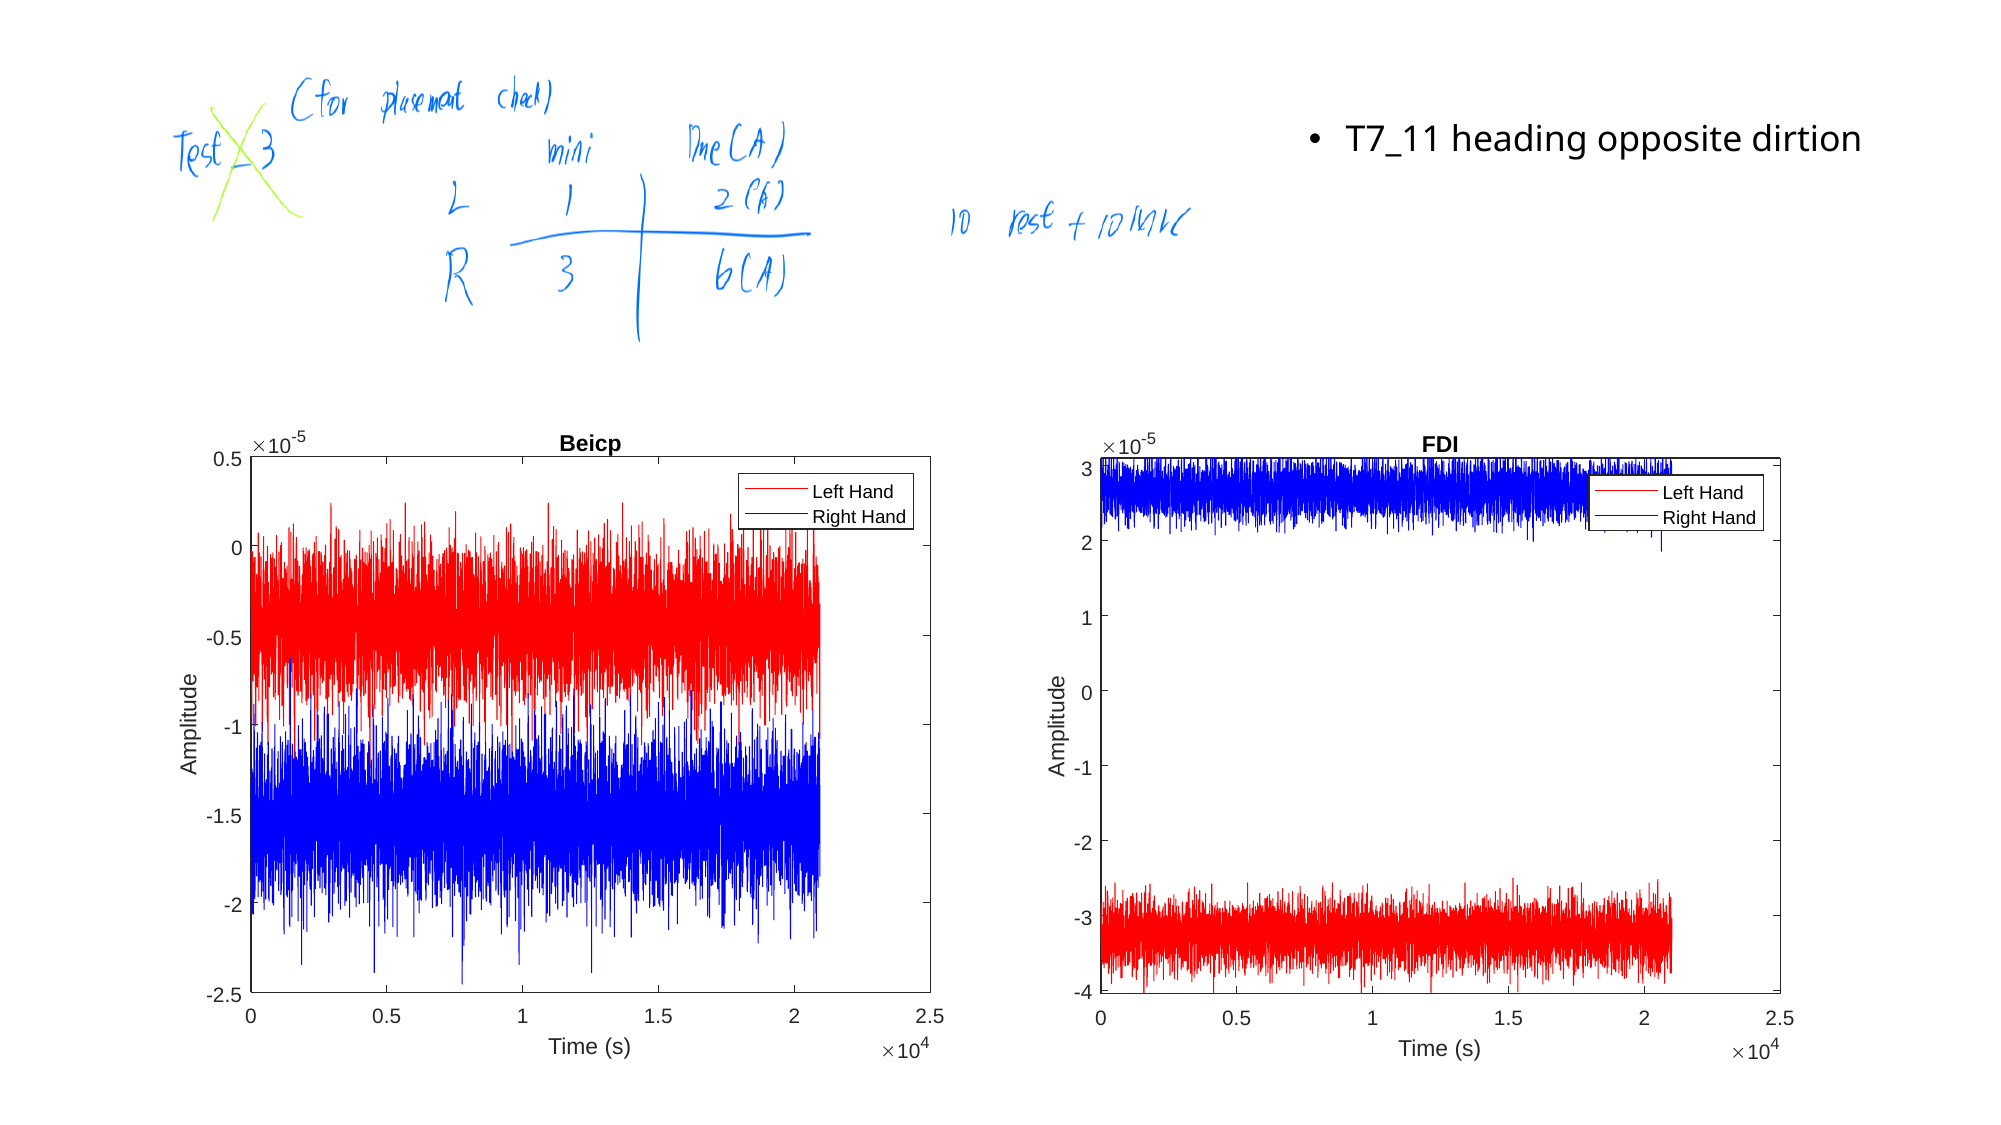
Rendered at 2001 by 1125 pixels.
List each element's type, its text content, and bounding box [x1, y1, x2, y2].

picture [161, 45, 1228, 368]
text_box T7_11 heading opposite dirtion [1294, 113, 1886, 191]
picture [136, 406, 1864, 1066]
